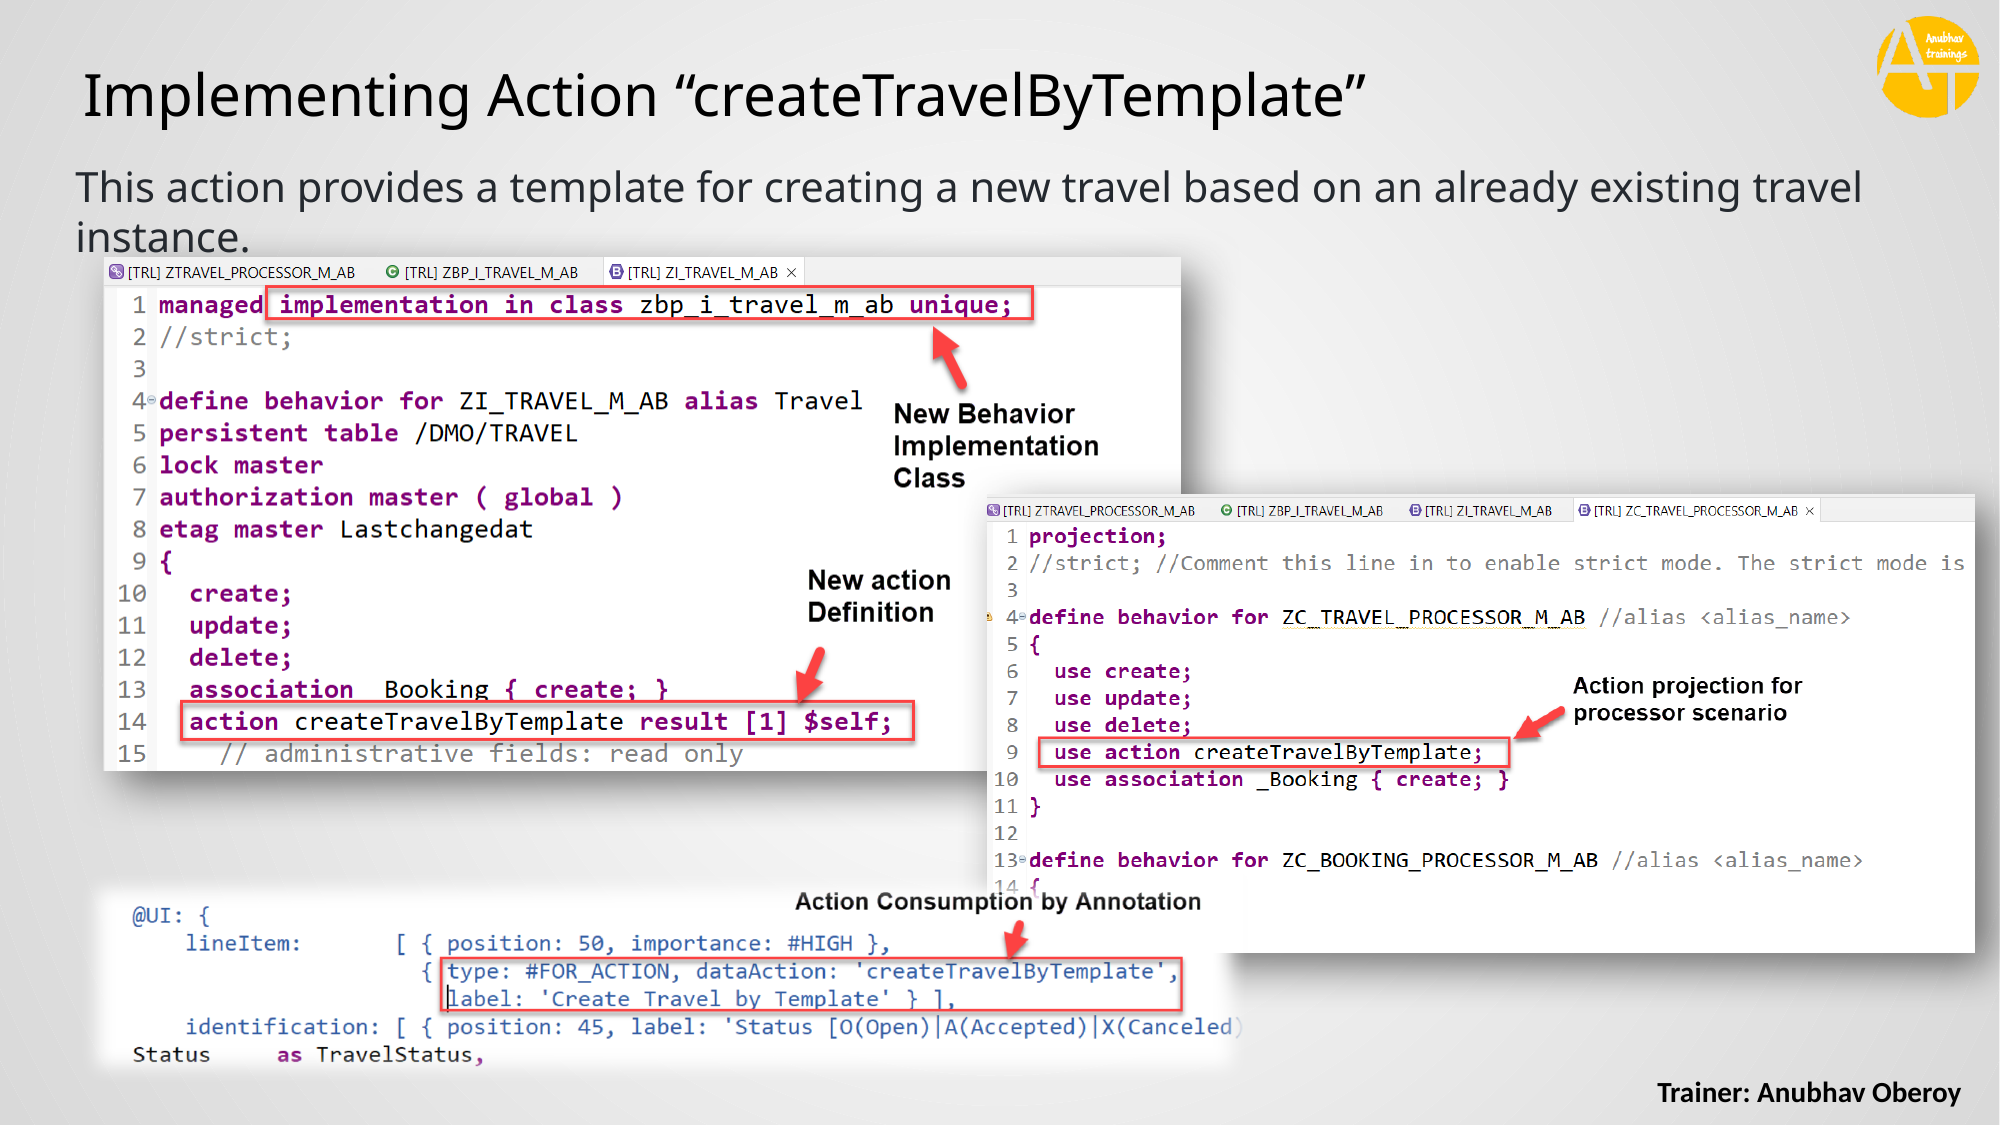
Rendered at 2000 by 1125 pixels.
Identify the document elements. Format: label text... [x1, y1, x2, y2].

picture [1866, 9, 1985, 126]
picture [79, 257, 1975, 1085]
text_box This action provides a template for creating a new travel based on an already existing travel instance. [60, 153, 1957, 369]
footer Trainer: Anubhav Oberoy [1625, 1061, 1994, 1121]
title Implementing Action “createTravelByTemplate” [63, 34, 1863, 152]
